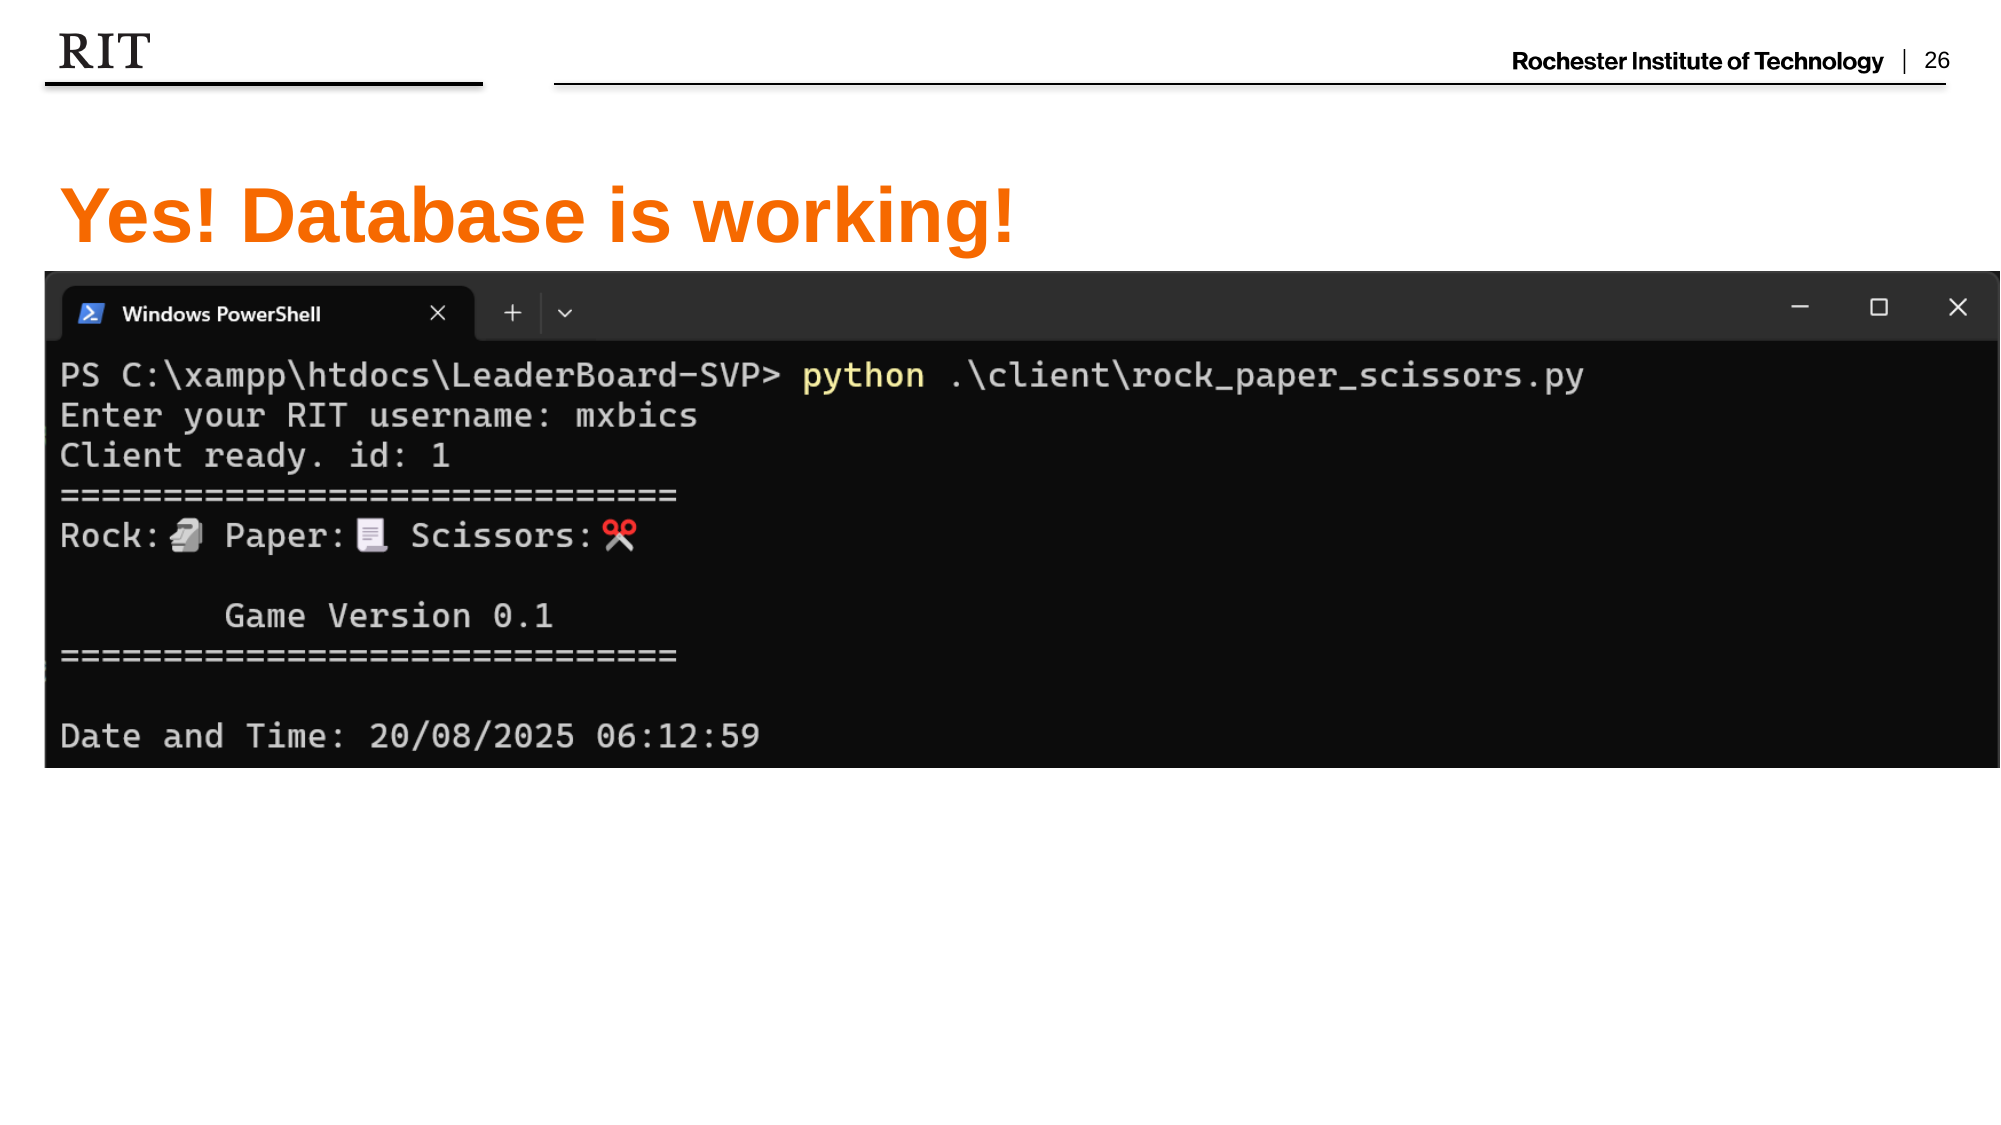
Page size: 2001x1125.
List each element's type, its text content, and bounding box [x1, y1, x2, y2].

picture [1502, 42, 1891, 77]
picture [44, 271, 2000, 768]
title Yes! Database is working! [44, 157, 1744, 269]
